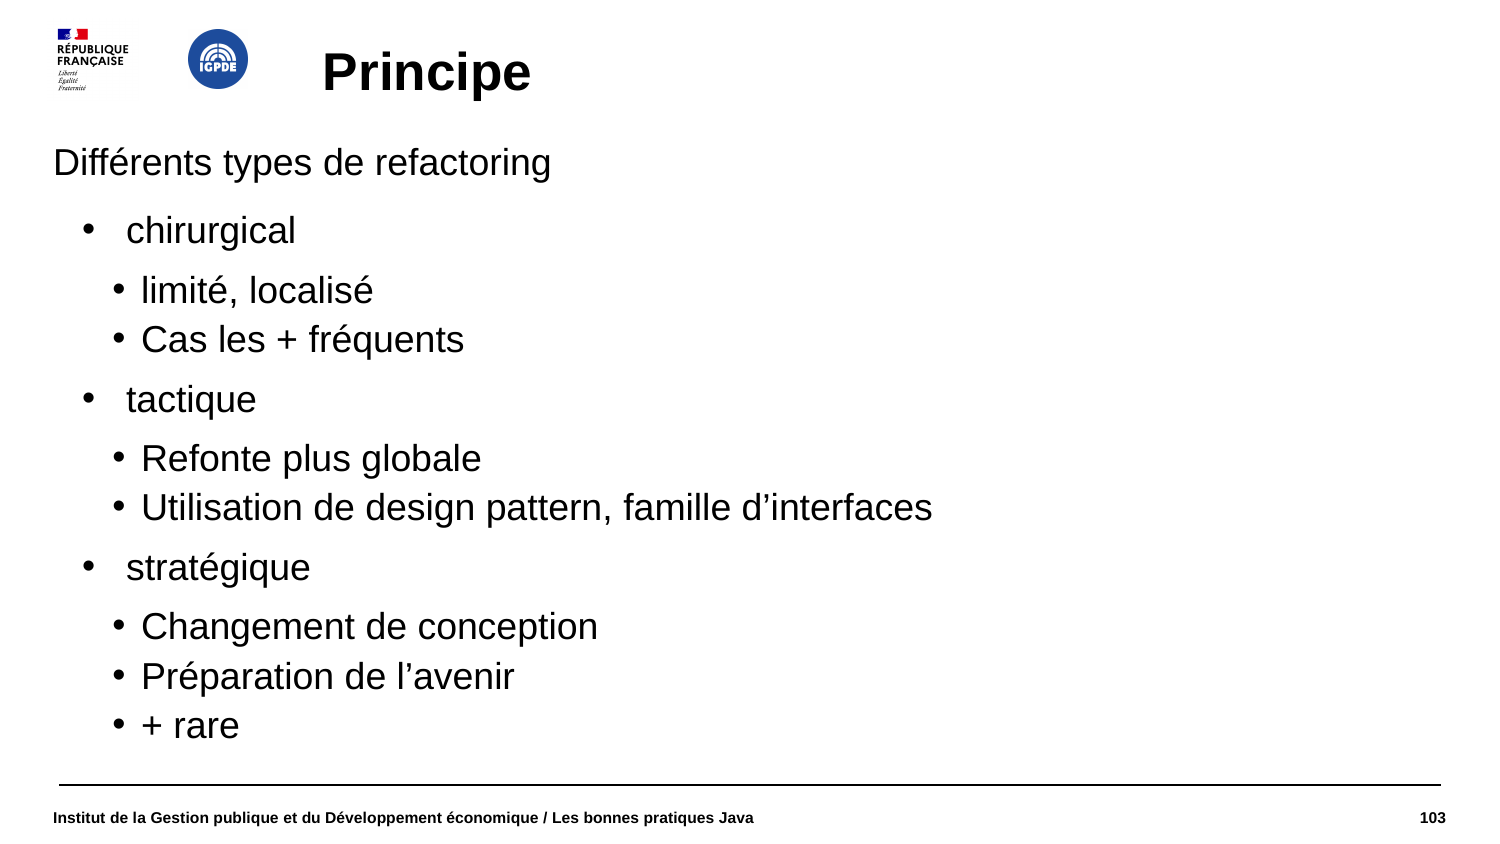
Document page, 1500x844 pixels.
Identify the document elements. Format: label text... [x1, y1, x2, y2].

picture [188, 29, 248, 89]
footer Institut de la Gestion publique et du Développement économique / Les bonnes pratiques Java [53, 787, 780, 844]
list Différents types de refactoring chirurgical limité, localisé Cas les + fréquents tactique Refonte plus globale Utilisation de design pattern, famille d’interfaces stratégique Changement de conception Préparation de l’avenir + rare [53, 138, 1164, 765]
slide_number 103 [1224, 787, 1447, 844]
title Principe [322, 44, 1282, 116]
picture [47, 18, 139, 101]
